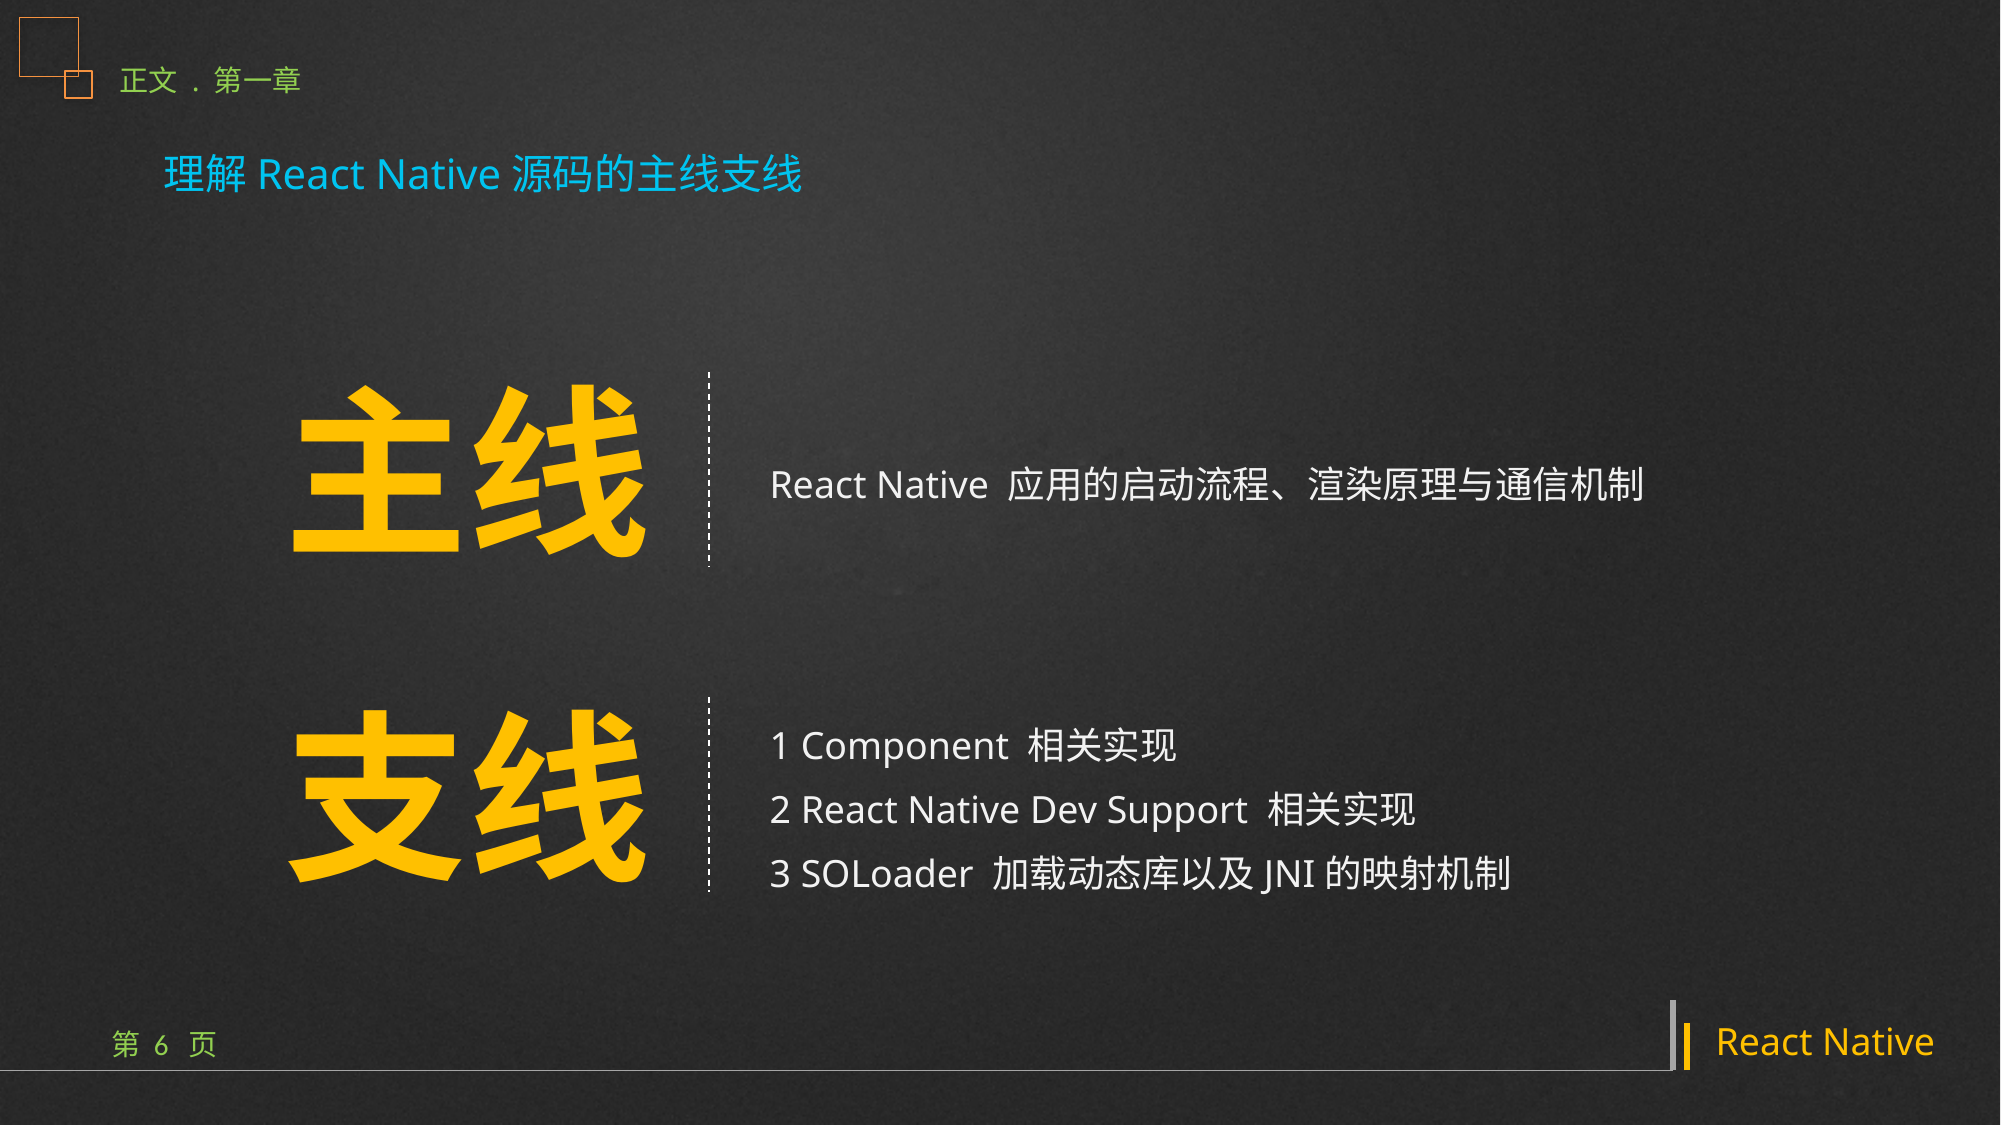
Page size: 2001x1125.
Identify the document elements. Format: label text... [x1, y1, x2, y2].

text_box 主线 [269, 350, 666, 586]
text_box 理解React Native源码的主线支线 [148, 140, 1561, 206]
text_box 支线 [269, 675, 666, 911]
text_box React Native 应用的启动流程、渲染原理与通信机制 [754, 439, 1815, 513]
picture [0, 0, 2001, 1125]
text_box 1 Component 相关实现 2 React Native Dev Support 相关实现 3 SOLoader 加载动态库以及JNI的映射机制 [754, 701, 1815, 903]
